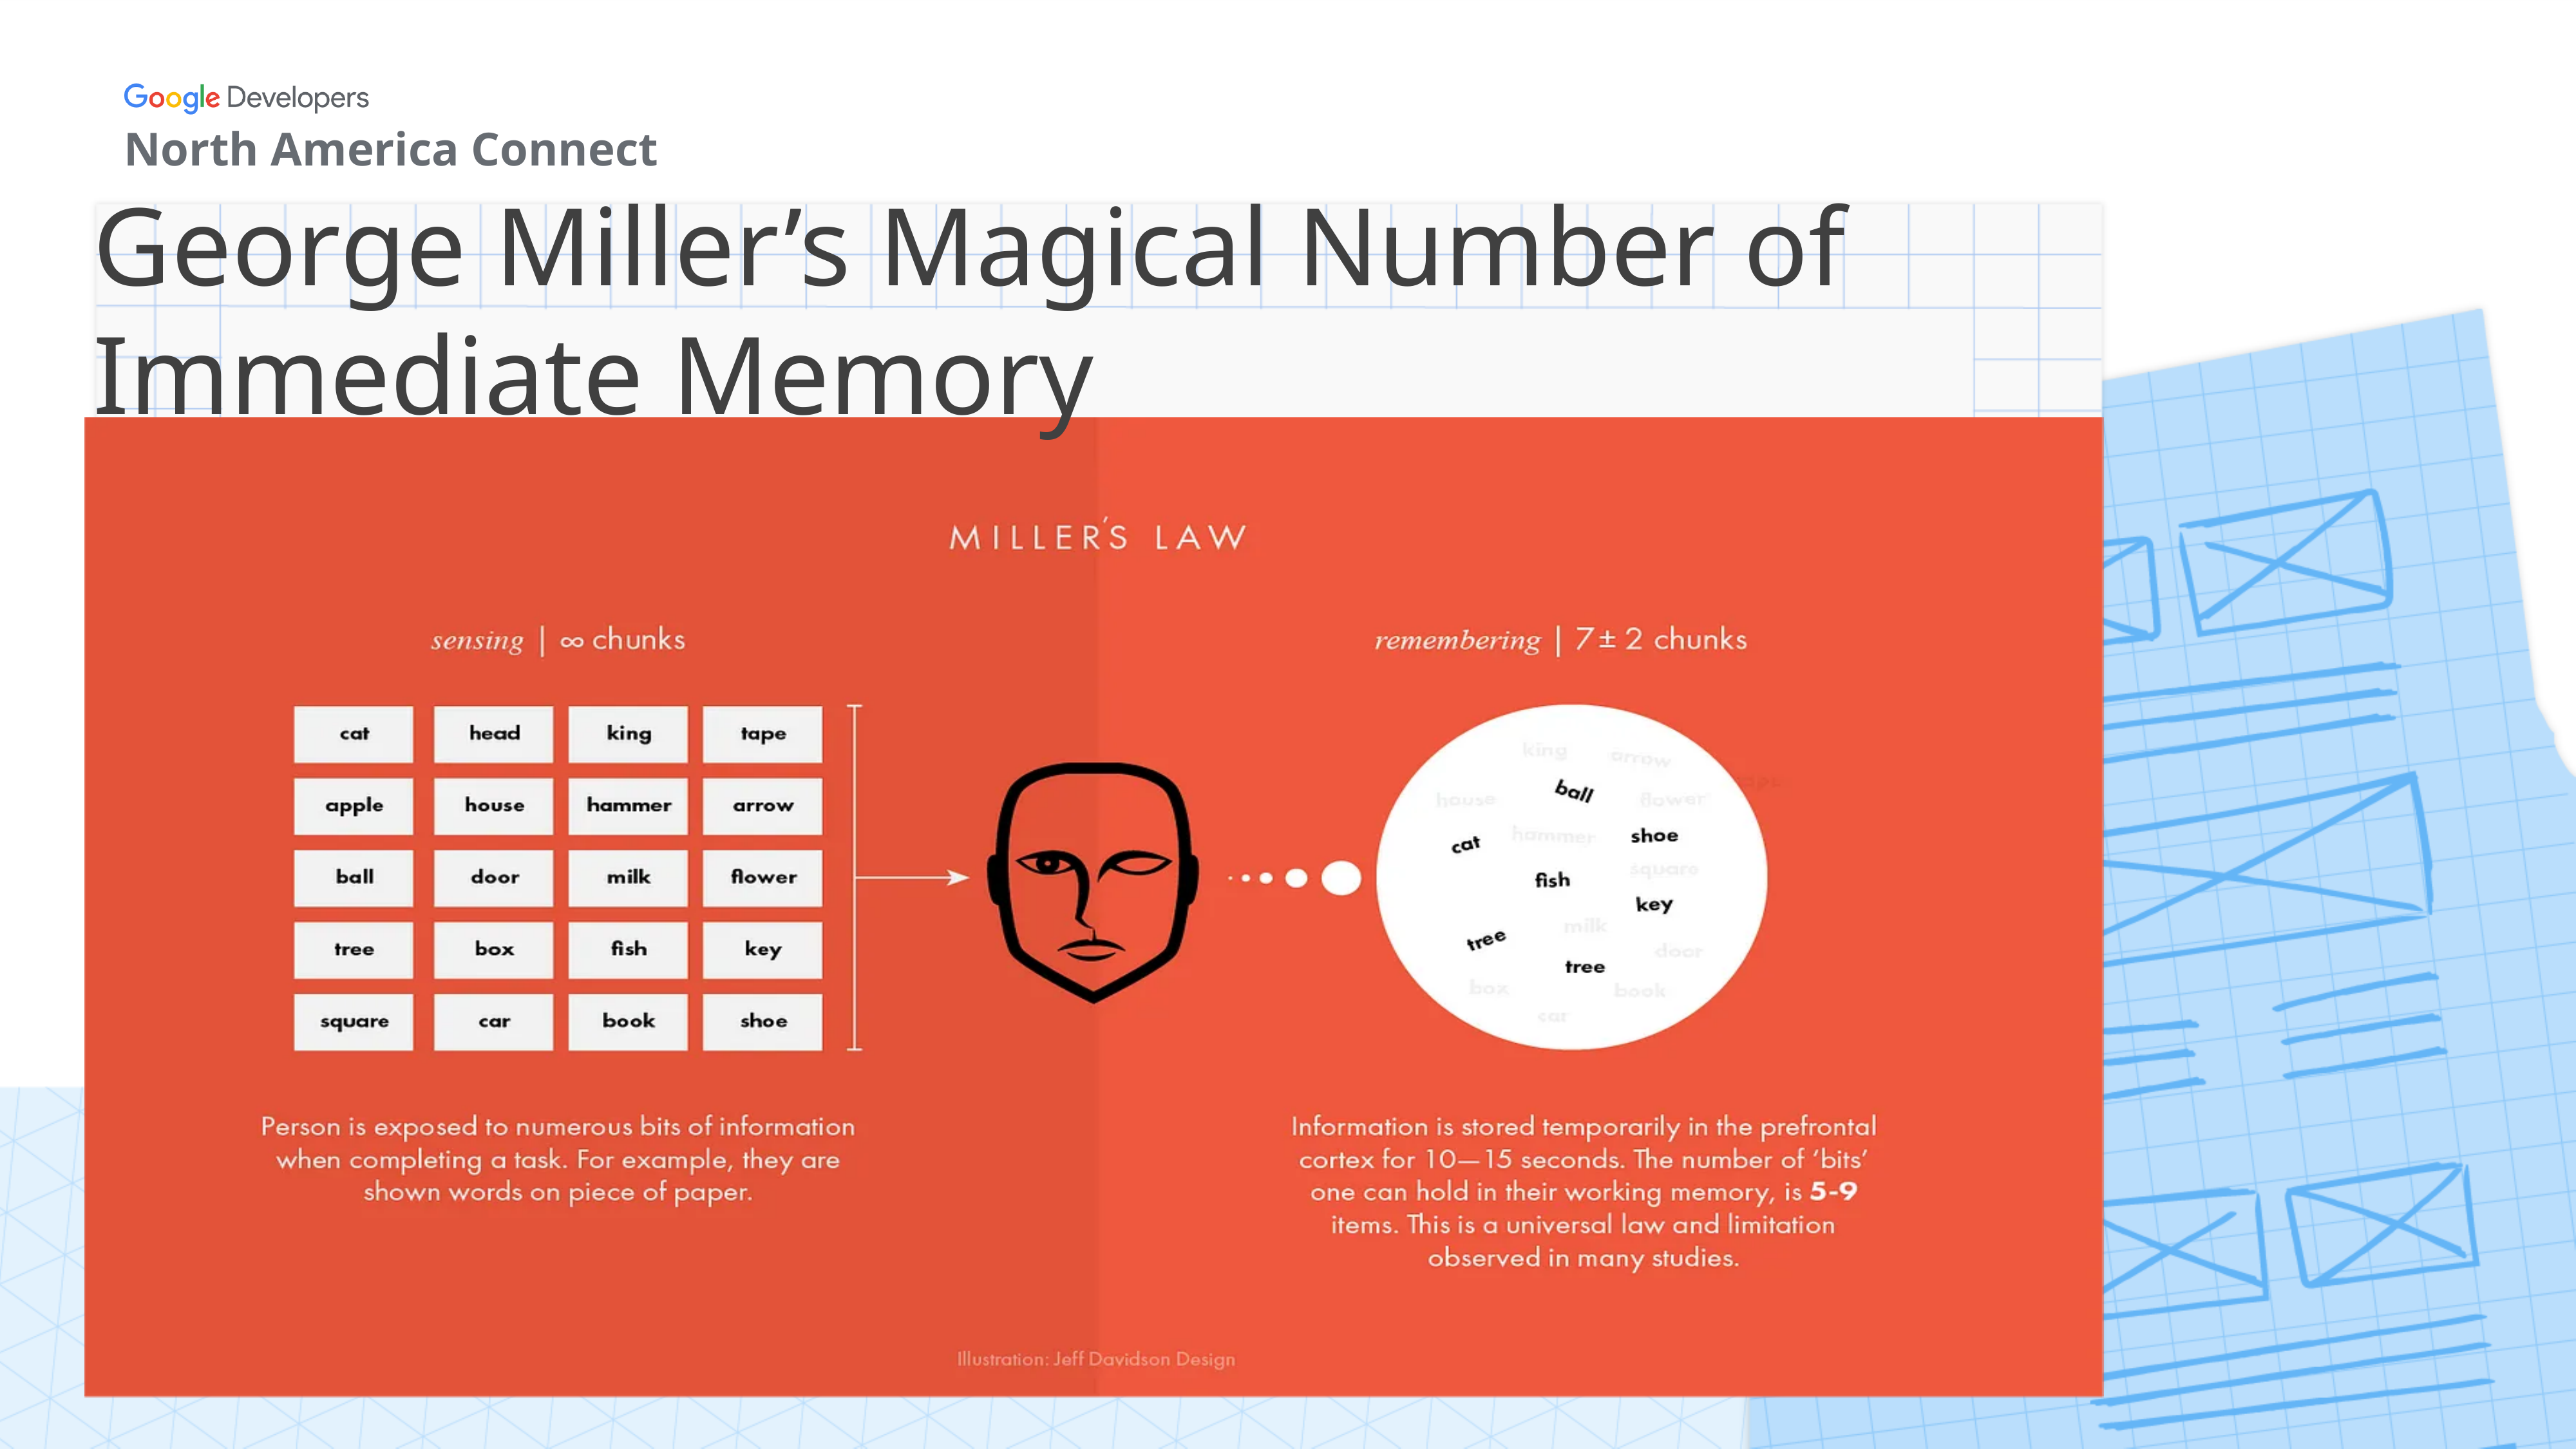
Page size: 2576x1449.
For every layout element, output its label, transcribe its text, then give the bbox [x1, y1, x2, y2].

text_box North America Connect [113, 110, 758, 153]
title George Miller’s Magical Number of Immediate Memory [67, 153, 1931, 462]
picture [0, 0, 2576, 1449]
